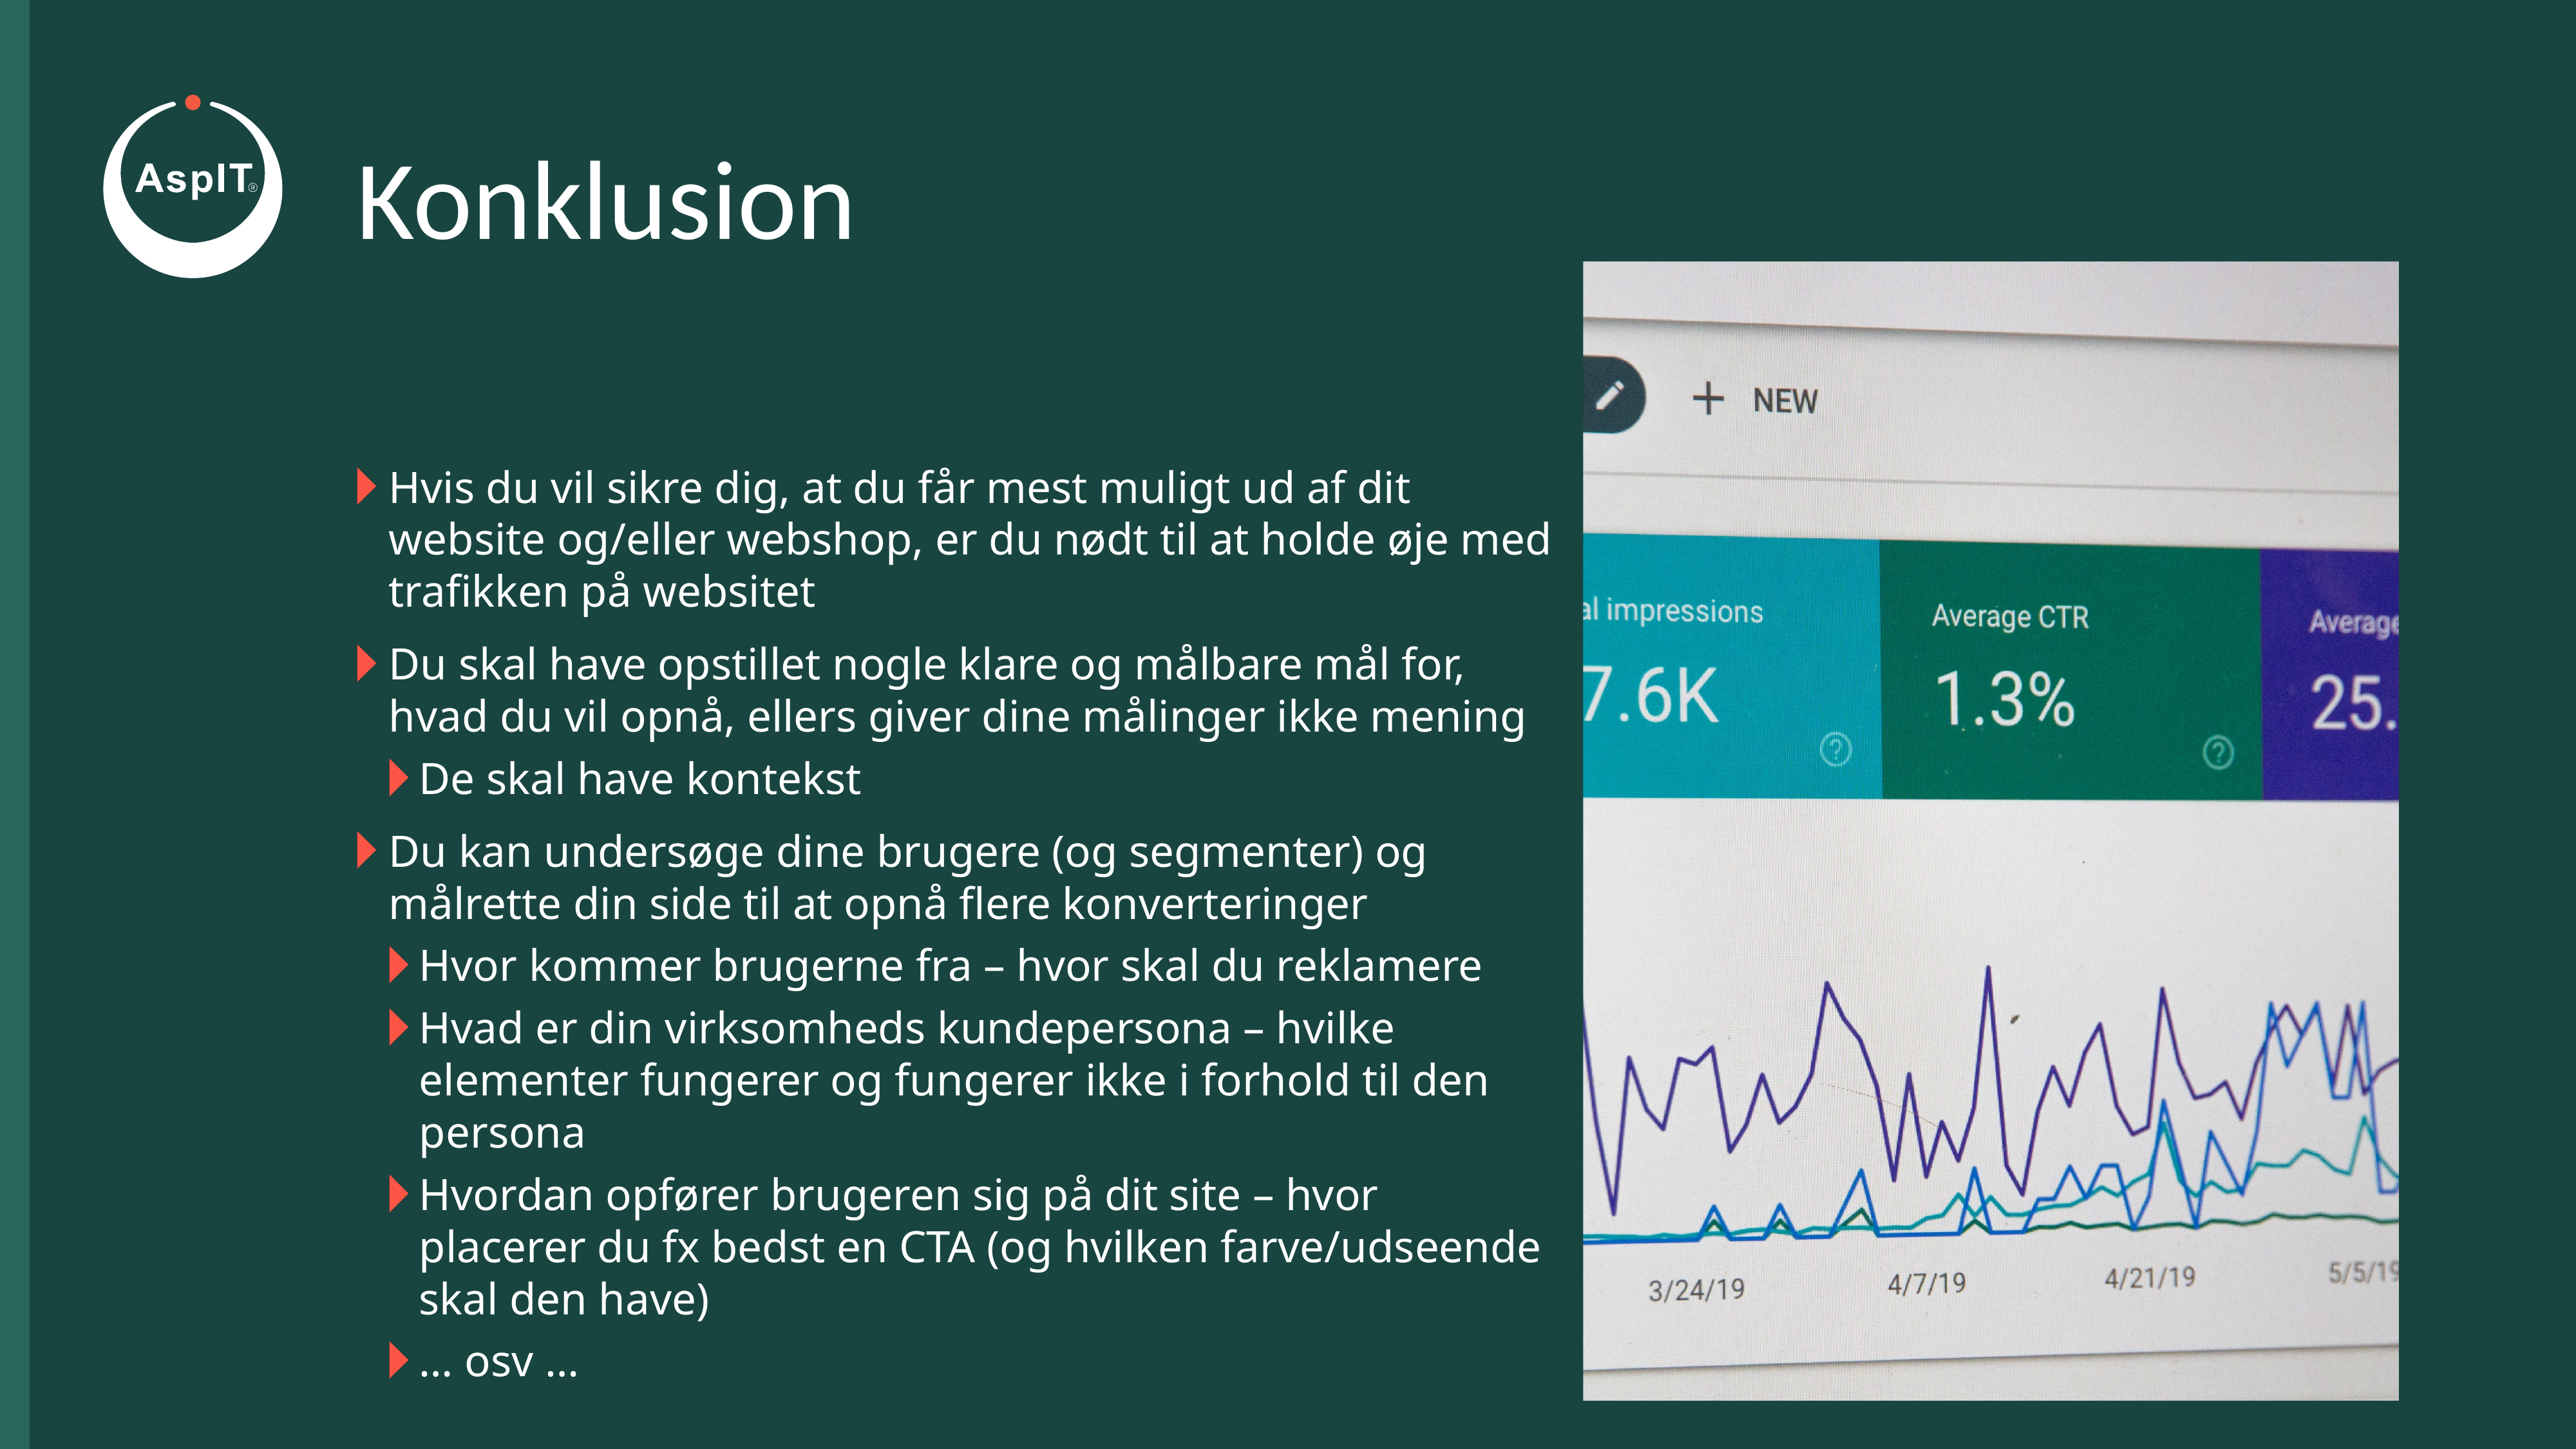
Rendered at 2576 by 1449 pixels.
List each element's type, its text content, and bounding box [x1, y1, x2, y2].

picture [1583, 261, 2399, 1401]
picture [388, 944, 428, 984]
picture [356, 643, 396, 683]
picture [388, 1340, 428, 1379]
picture [388, 757, 428, 797]
picture [388, 1173, 428, 1213]
picture [356, 829, 396, 869]
picture [388, 1007, 428, 1046]
title Konklusion [356, 141, 1555, 405]
picture [356, 466, 396, 506]
list Hvis du vil sikre dig, at du får mest muligt ud af dit website og/eller webshop, er du nødt til at holde øje med trafikken på websitet Du skal have opstillet nogle klare og målbare mål for, hvad du vil opnå, ellers giver dine målinger ikke mening De skal have kontekst Du kan undersøge dine brugere (og segmenter) og målrette din side til at opnå flere konverteringer Hvor kommer brugerne fra – hvor skal du reklamere Hvad er din virksomheds kundepersona – hvilke elementer fungerer og fungerer ikke i forhold til den persona Hvordan opfører brugeren sig på dit site – hvor placerer du fx bedst en CTA (og hvilken farve/udseende skal den have) … osv … [356, 459, 1555, 1401]
